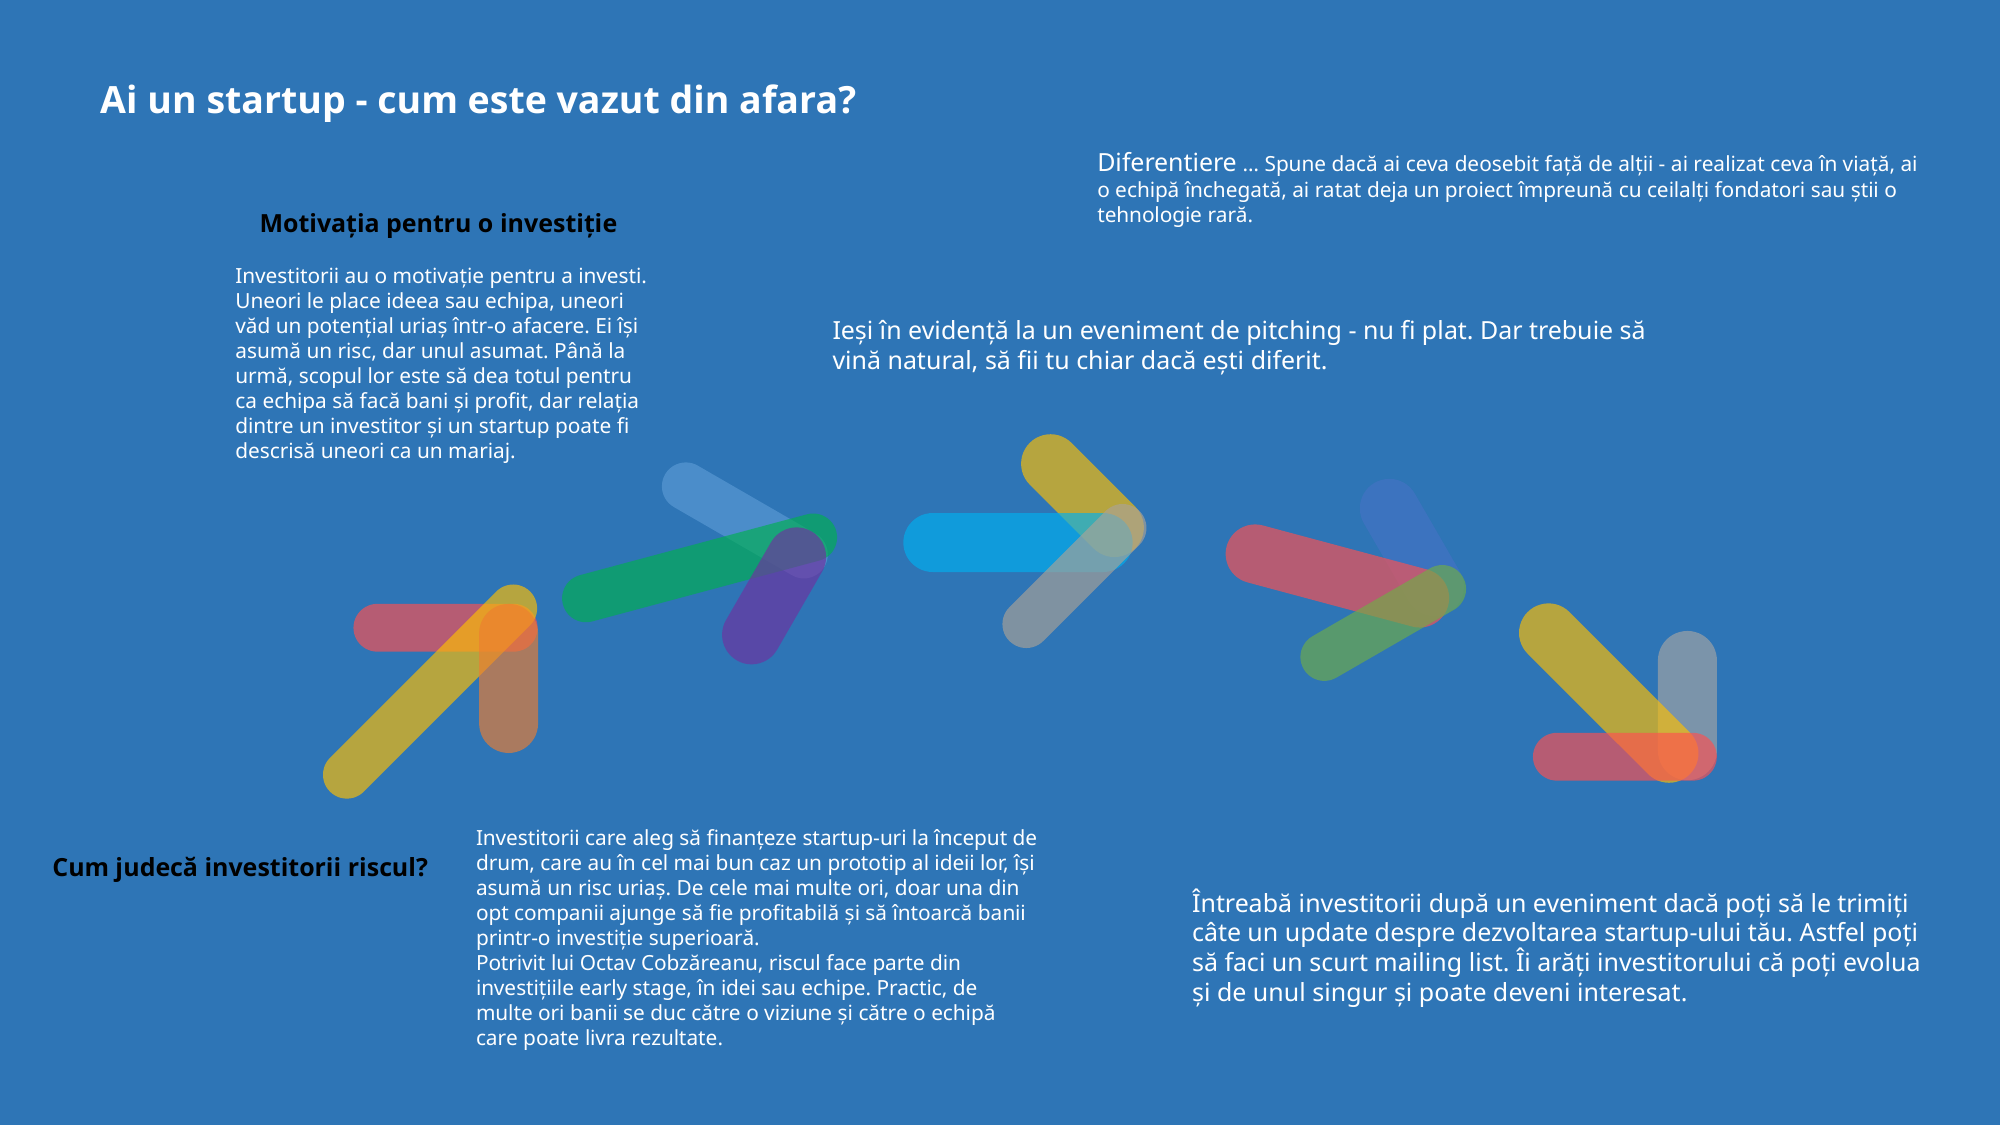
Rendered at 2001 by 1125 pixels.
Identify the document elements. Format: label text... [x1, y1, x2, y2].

text_box Ai un startup - cum este vazut din afara? [85, 68, 1271, 128]
text_box Diferentiere … Spune dacă ai ceva deosebit față de alții - ai realizat ceva în viață, ai o echipă închegată, ai ratat deja un proiect împreună cu ceilalți fondatori sau știi o tehnologie rară. [1082, 139, 1938, 259]
text_box Investitorii care aleg să finanțeze startup-uri la început de drum, care au în cel mai bun caz un prototip al ideii lor, își asumă un risc uriaș. De cele mai multe ori, doar una din opt companii ajunge să fie profitabilă și să întoarcă banii printr-o investiție superioară. Potrivit lui Octav Cobzăreanu, riscul face parte din investițiile early stage, în idei sau echipe. Practic, de multe ori banii se duc către o viziune și către o echipă care poate livra rezultate. [461, 817, 1054, 1057]
text_box Motivația pentru o investiție [244, 200, 1245, 336]
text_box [288, 416, 1717, 808]
text_box Ieși în evidență la un eveniment de pitching - nu fi plat. Dar trebuie să vină natural, să fii tu chiar dacă ești diferit. [817, 307, 1717, 382]
text_box Investitorii au o motivație pentru a investi. Uneori le place ideea sau echipa, uneori văd un potențial uriaș într-o afacere. Ei își asumă un risc, dar unul asumat. Până la urmă, scopul lor este să dea totul pentru ca echipa să facă bani și profit, dar relația dintre un investitor și un startup poate fi descrisă uneori ca un mariaj. [220, 255, 671, 471]
text_box Cum judecă investitorii riscul? [37, 843, 461, 979]
text_box Întreabă investitorii după un eveniment dacă poți să le trimiți câte un update despre dezvoltarea startup-ului tău. Astfel poți să faci un scurt mailing list. Îi arăți investitorului că poți evolua și de unul singur și poate deveni interesat. [1177, 879, 1938, 1015]
